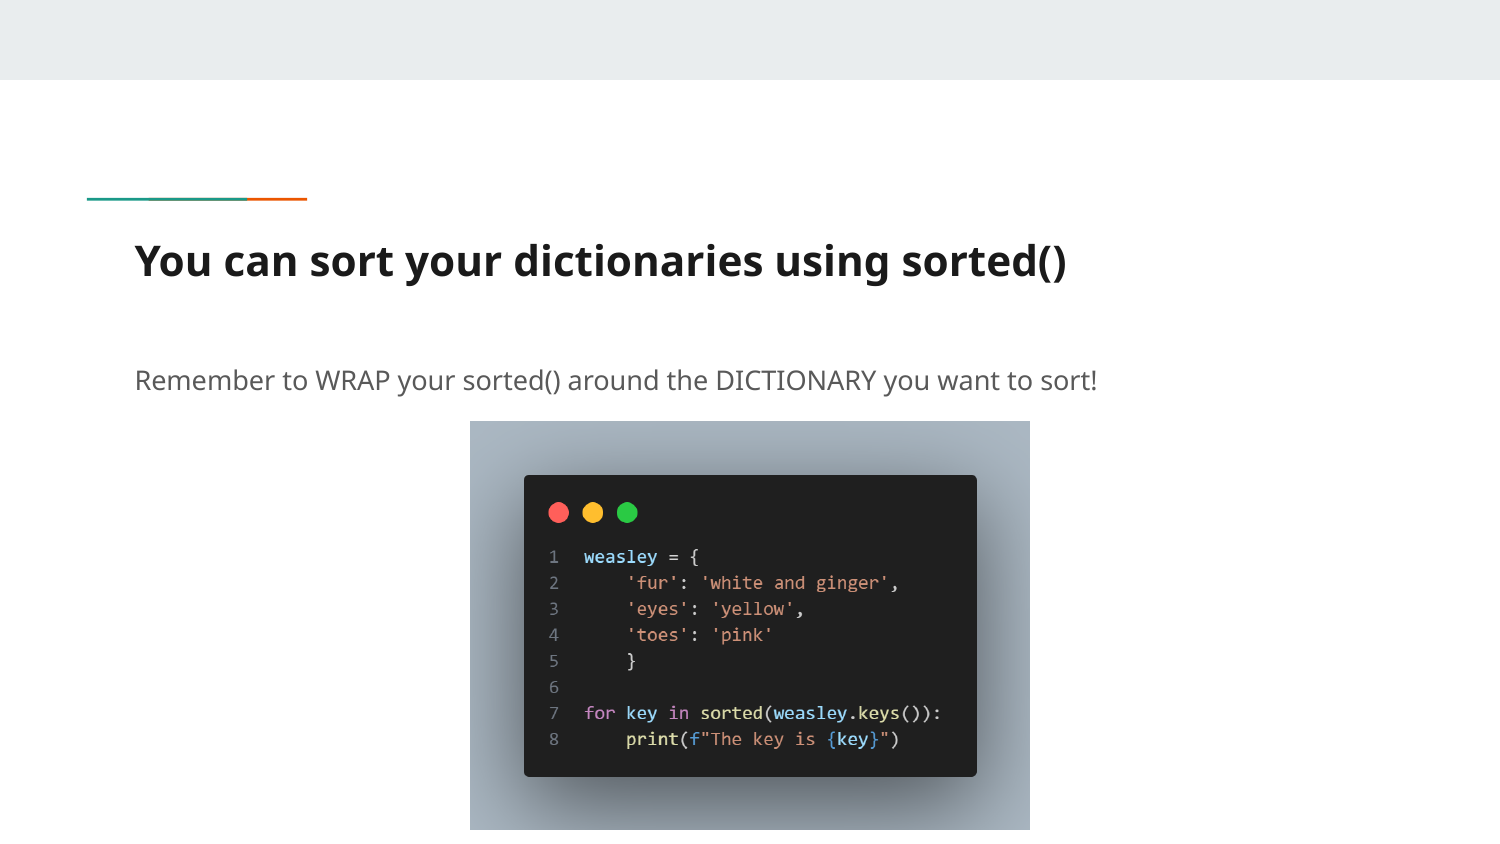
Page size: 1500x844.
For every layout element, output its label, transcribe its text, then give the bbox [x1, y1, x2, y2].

picture [470, 421, 1031, 830]
title You can sort your dictionaries using sorted() [119, 216, 1381, 305]
list Remember to WRAP your sorted() around the DICTIONARY you want to sort! [119, 341, 1381, 712]
